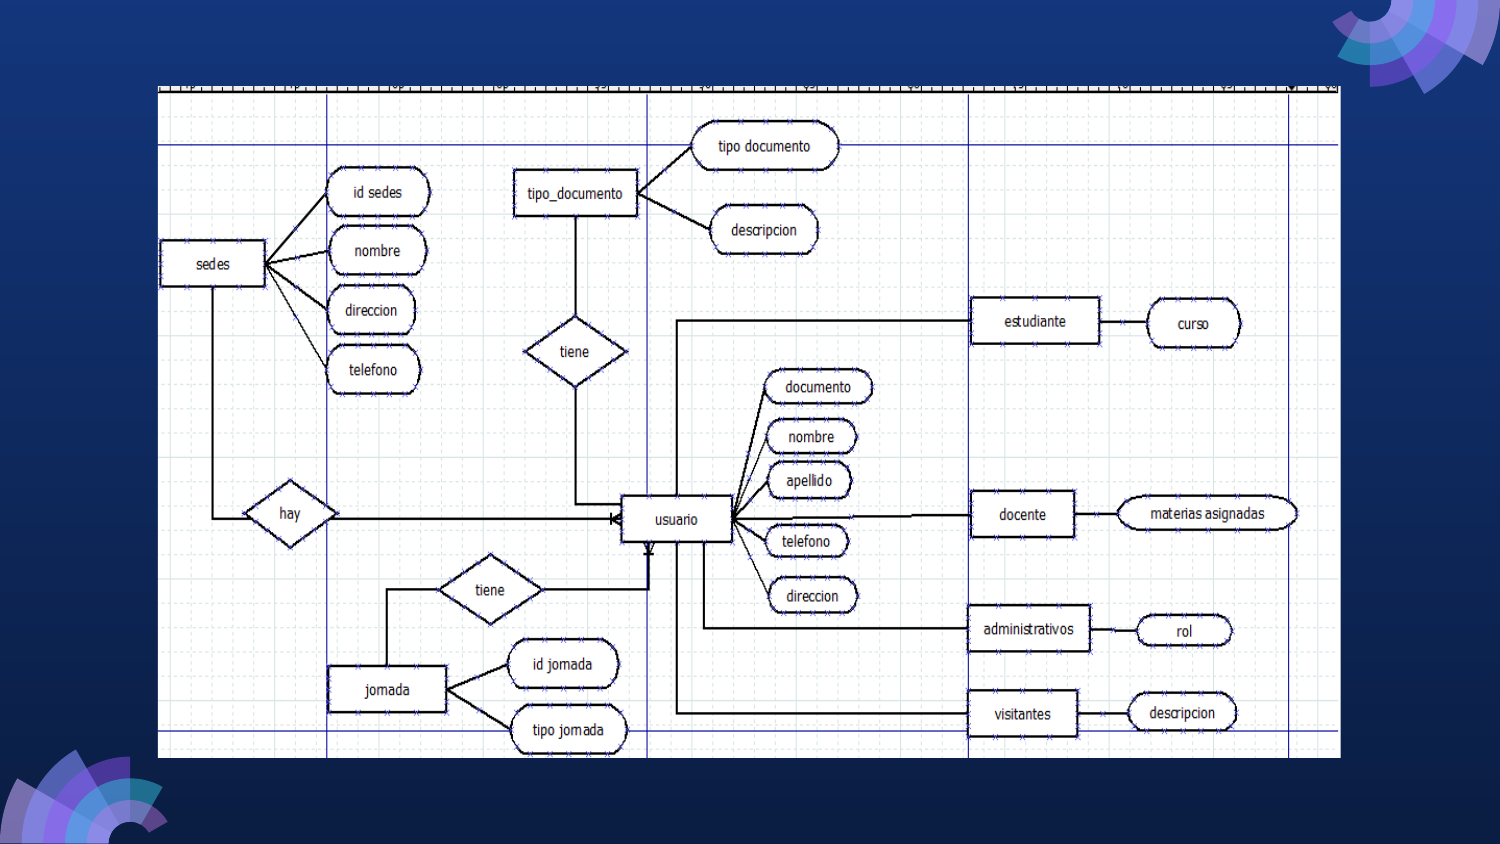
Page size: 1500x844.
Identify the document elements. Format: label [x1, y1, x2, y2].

picture [157, 85, 1341, 758]
